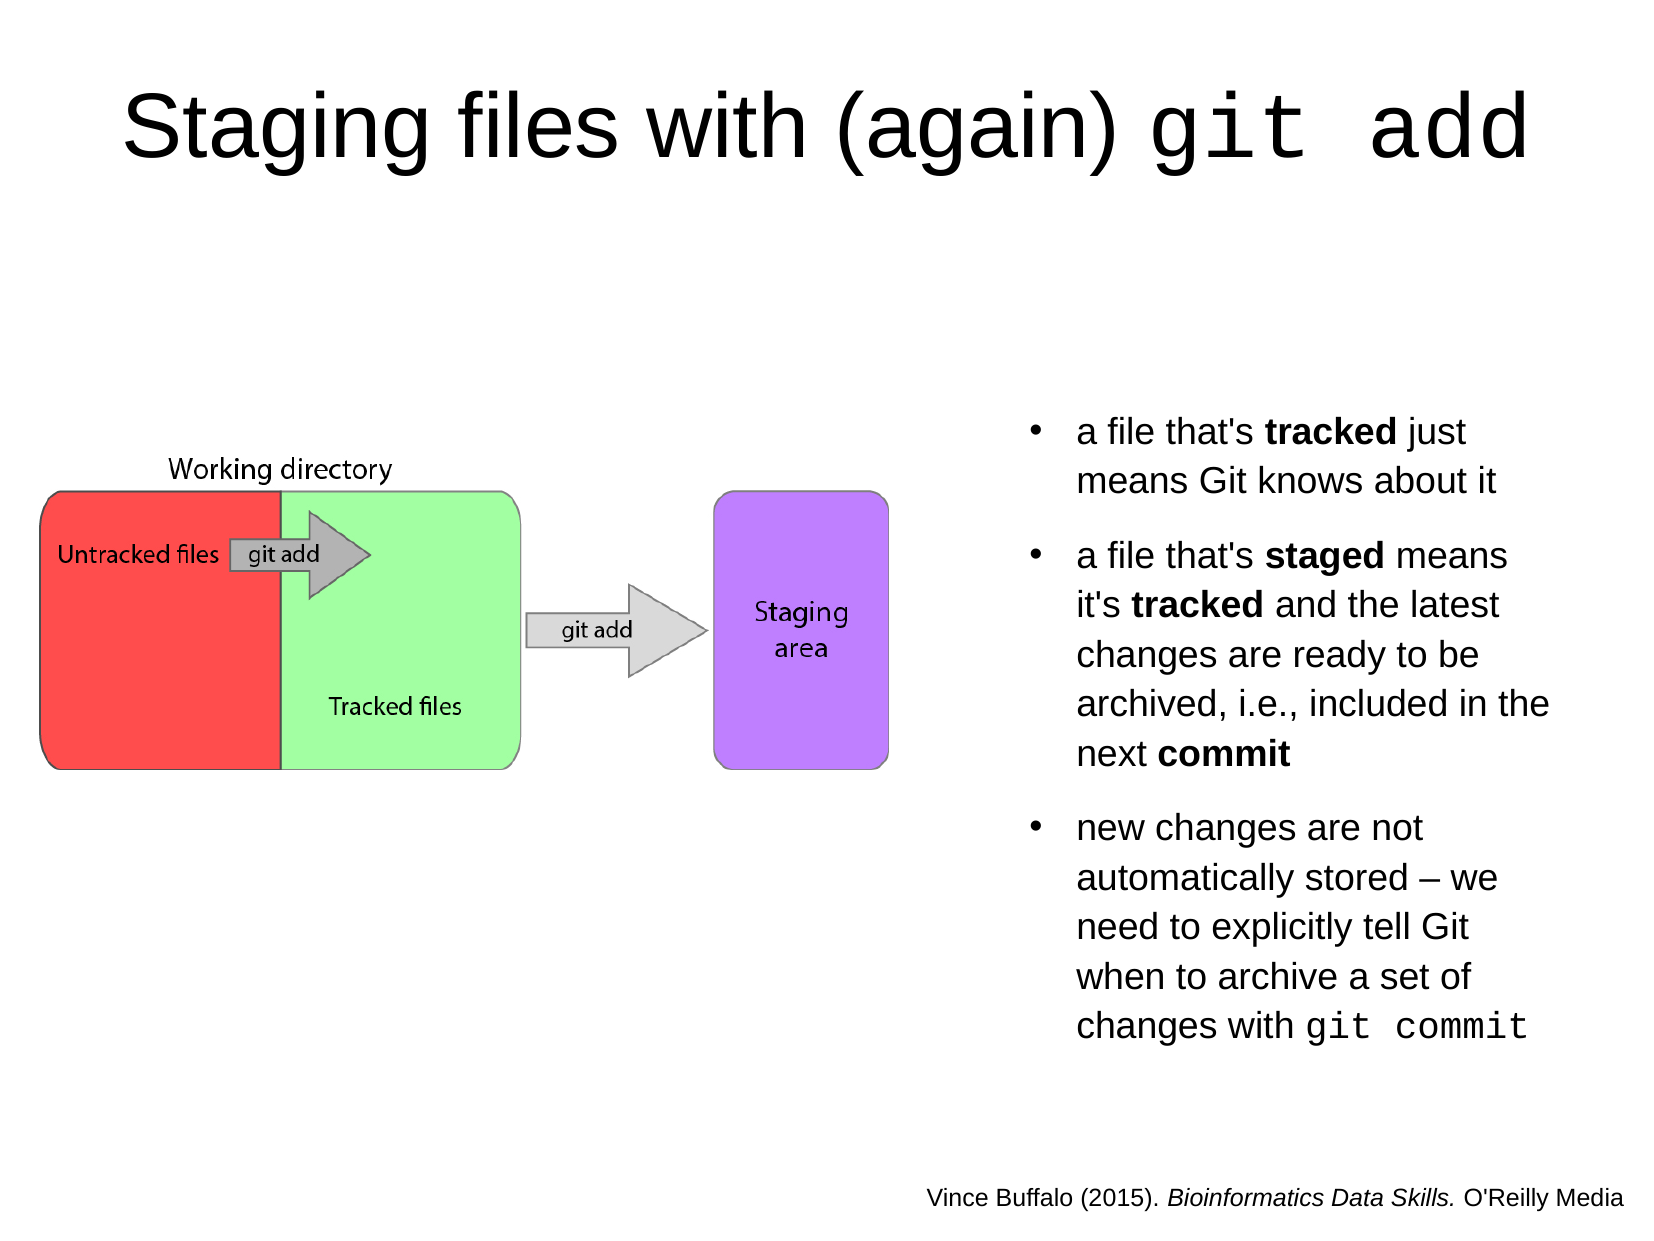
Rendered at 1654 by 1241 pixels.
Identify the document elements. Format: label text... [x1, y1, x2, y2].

picture [39, 453, 889, 771]
text_box a file that's tracked just means Git knows about it a file that's staged means it's tracked and the latest changes are ready to be archived, i.e., included in the next commit new changes are not automatically stored – we need to explicitly tell Git when to archive a set of changes with git commit [1014, 395, 1577, 1054]
text_box Staging files with (again) git add [82, 20, 1571, 228]
text_box Vince Buffalo (2015). Bioinformatics Data Skills. O'Reilly Media [911, 1176, 1640, 1220]
